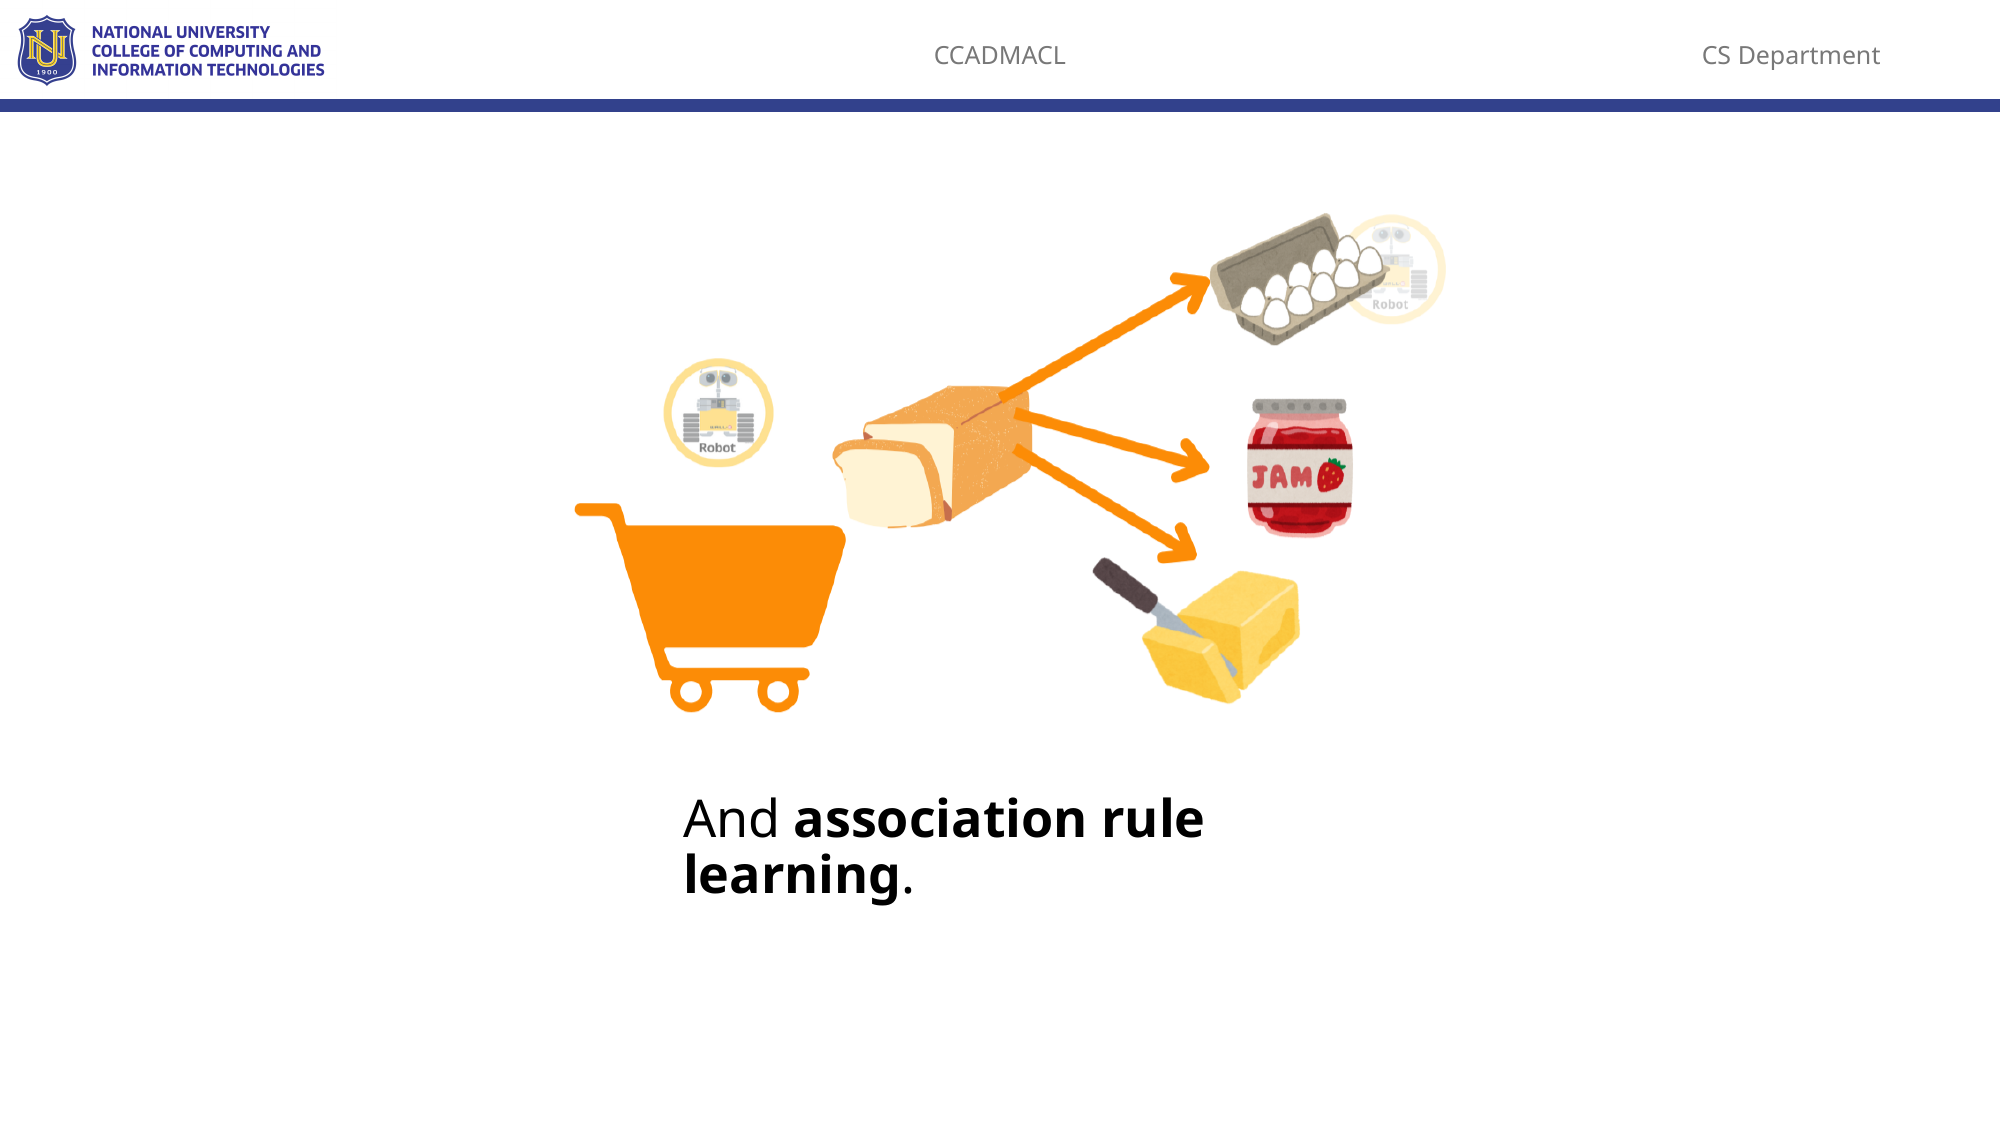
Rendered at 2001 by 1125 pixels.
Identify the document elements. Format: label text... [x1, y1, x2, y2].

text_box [474, 151, 1526, 744]
text_box And association rule learning. [668, 781, 1349, 913]
picture [0, 0, 337, 99]
